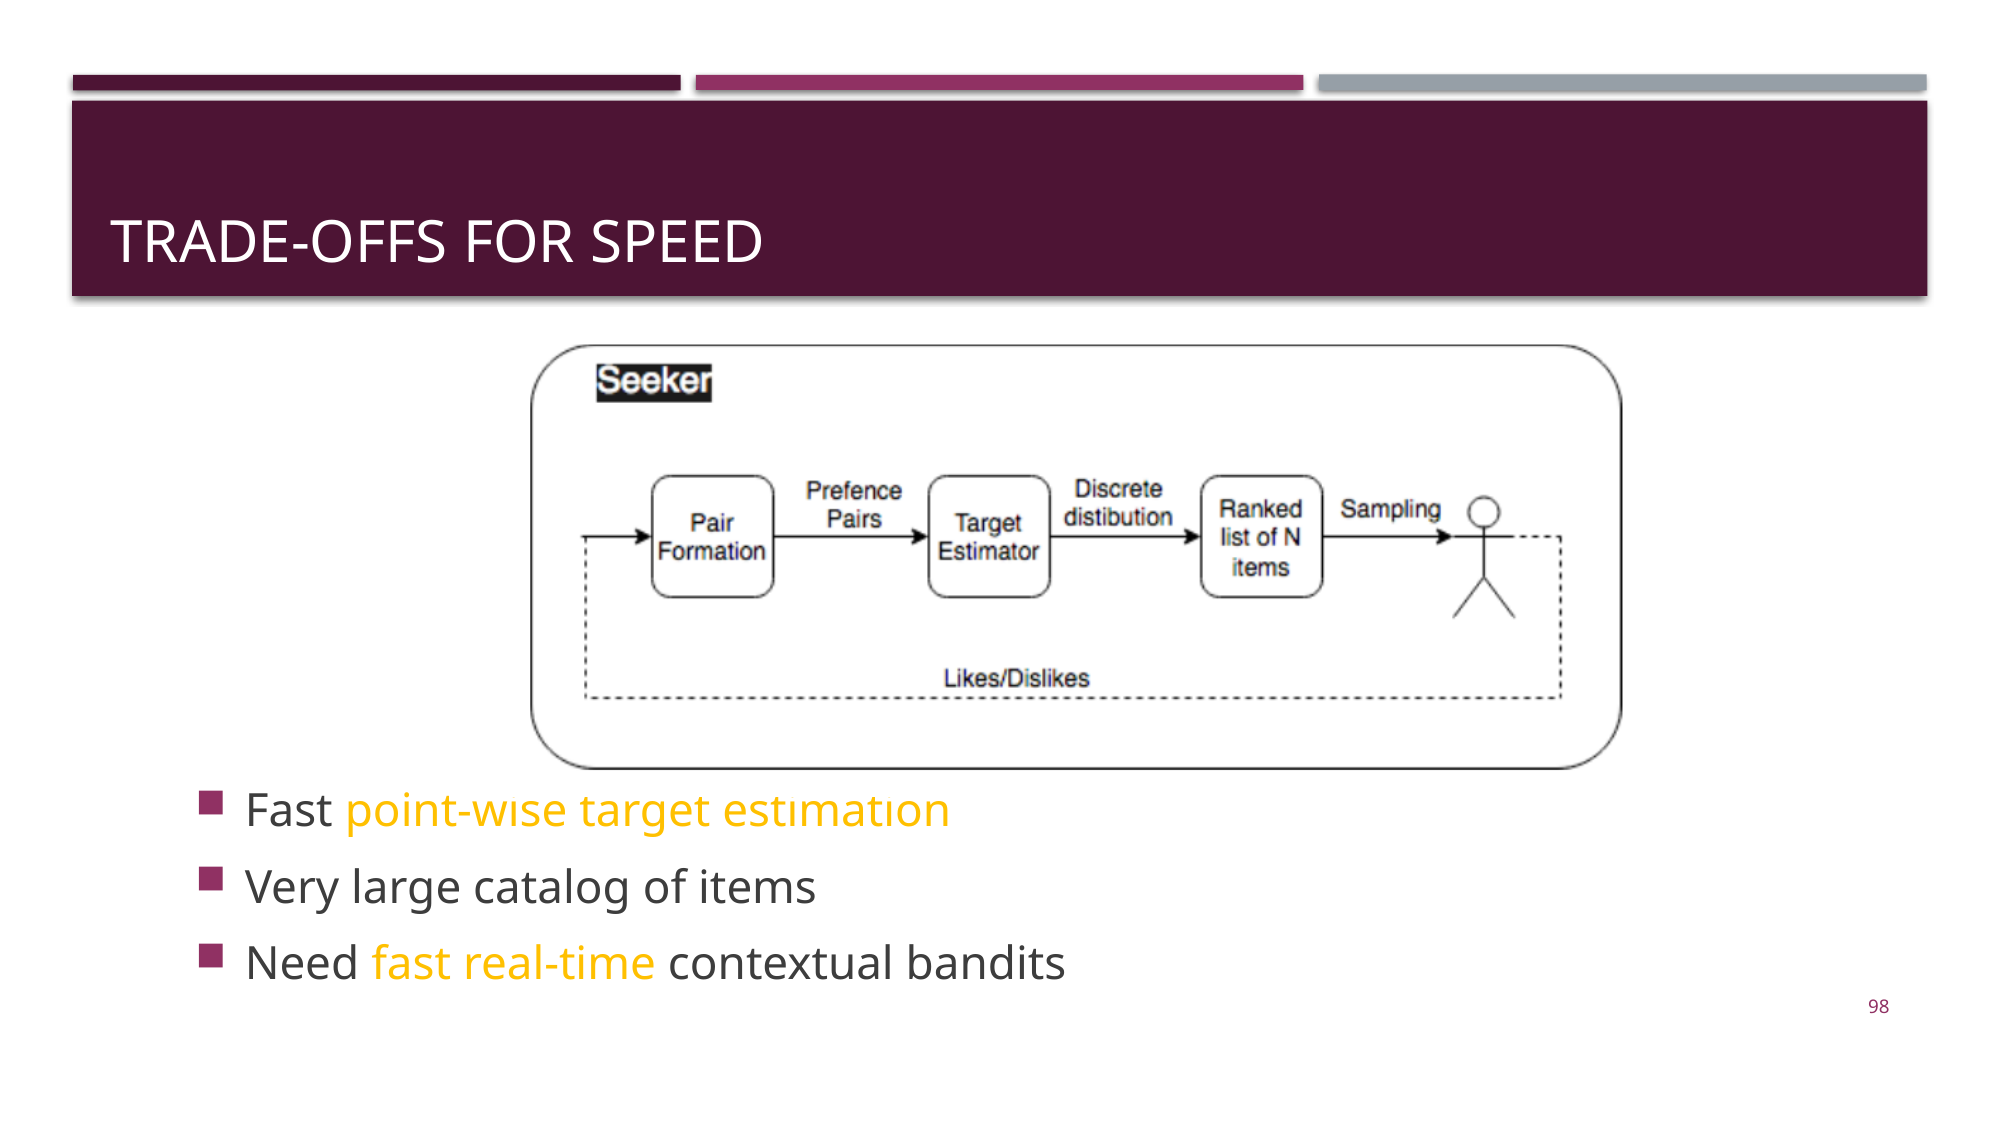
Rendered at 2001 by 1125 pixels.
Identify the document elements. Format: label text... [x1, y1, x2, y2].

list Fast point-wise target estimation Very large catalog of items Need fast real-time contextual bandits [179, 332, 1905, 1046]
picture [488, 331, 1651, 798]
slide_number 98 [1732, 977, 1905, 1037]
title Trade-offs for speed [95, 115, 1905, 282]
